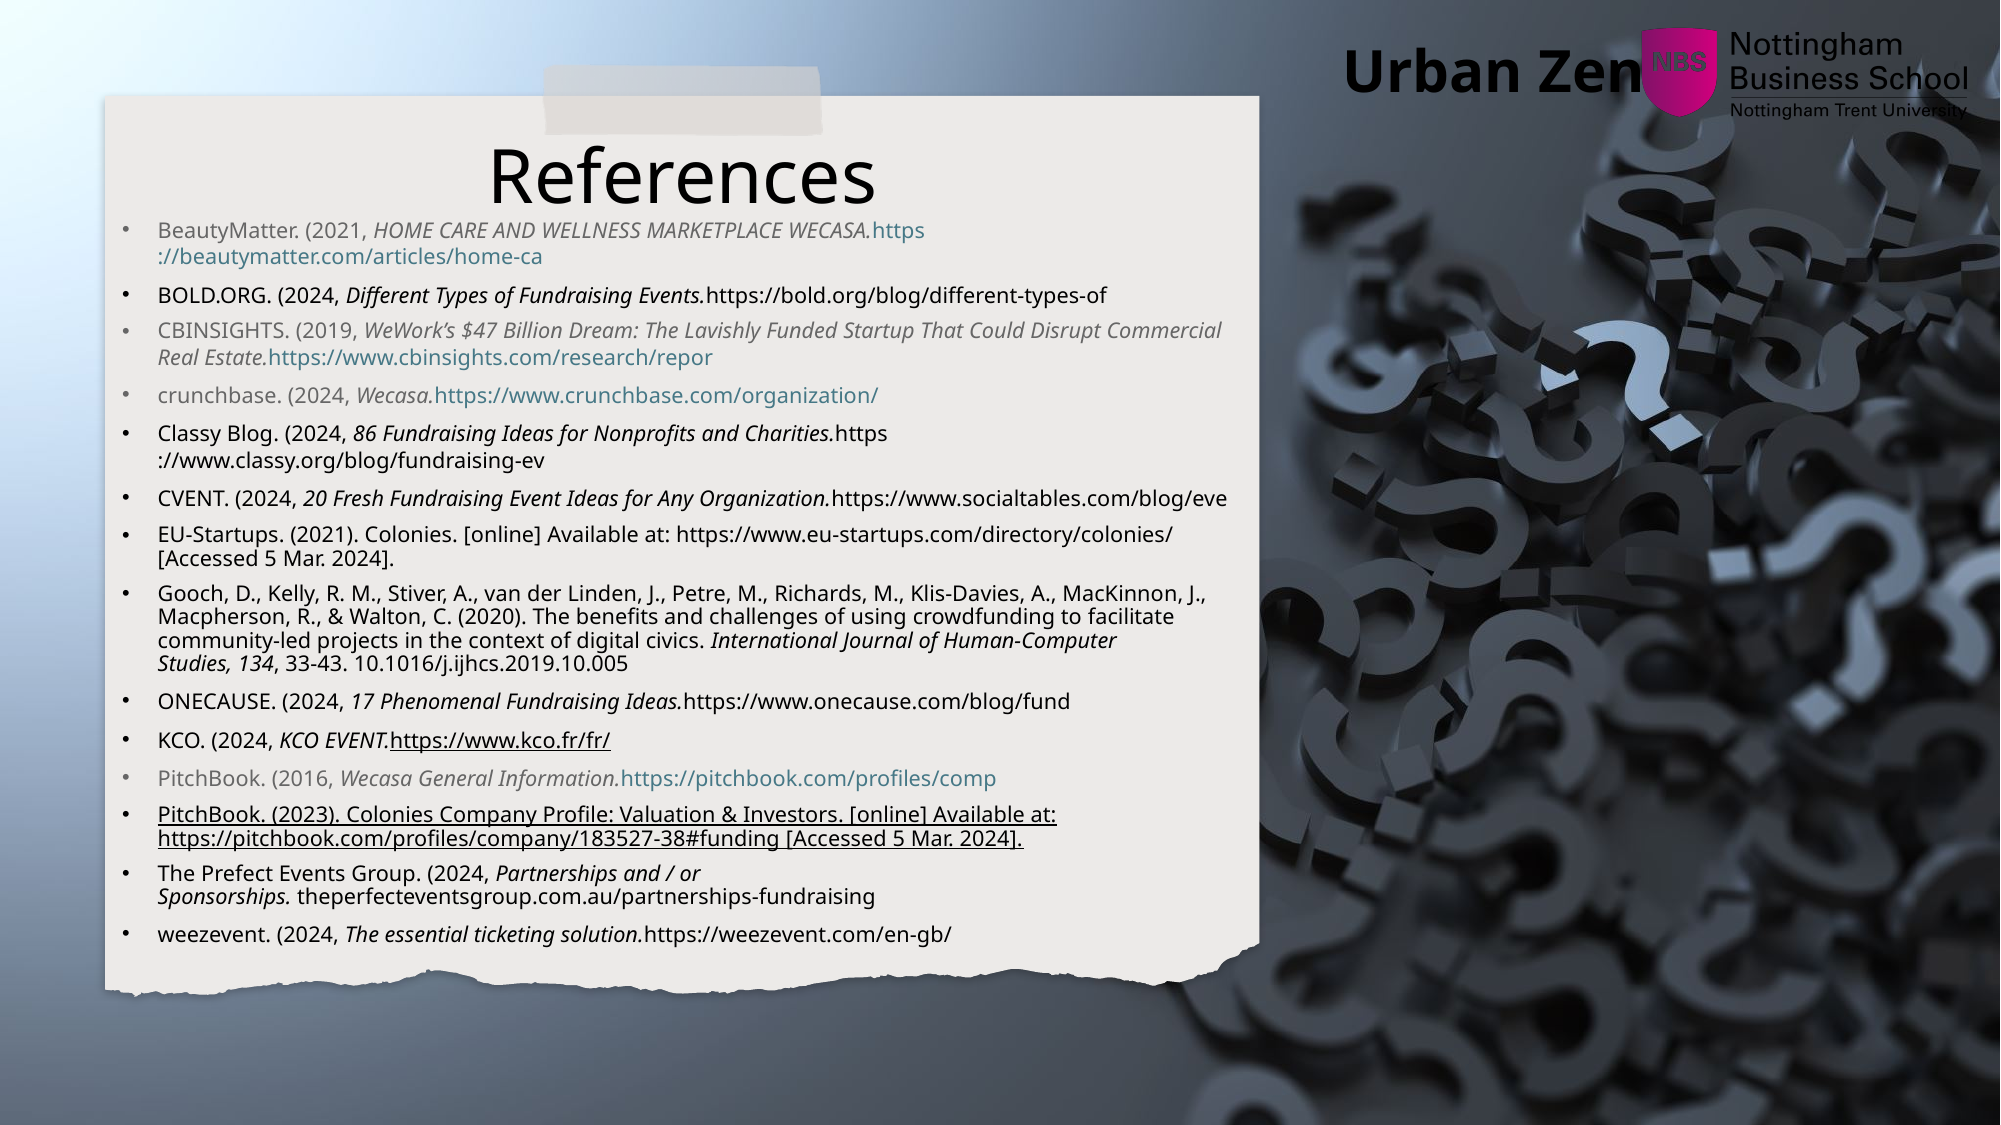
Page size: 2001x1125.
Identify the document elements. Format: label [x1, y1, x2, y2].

list [0, 0, 2000, 1125]
picture [1635, 20, 1973, 127]
